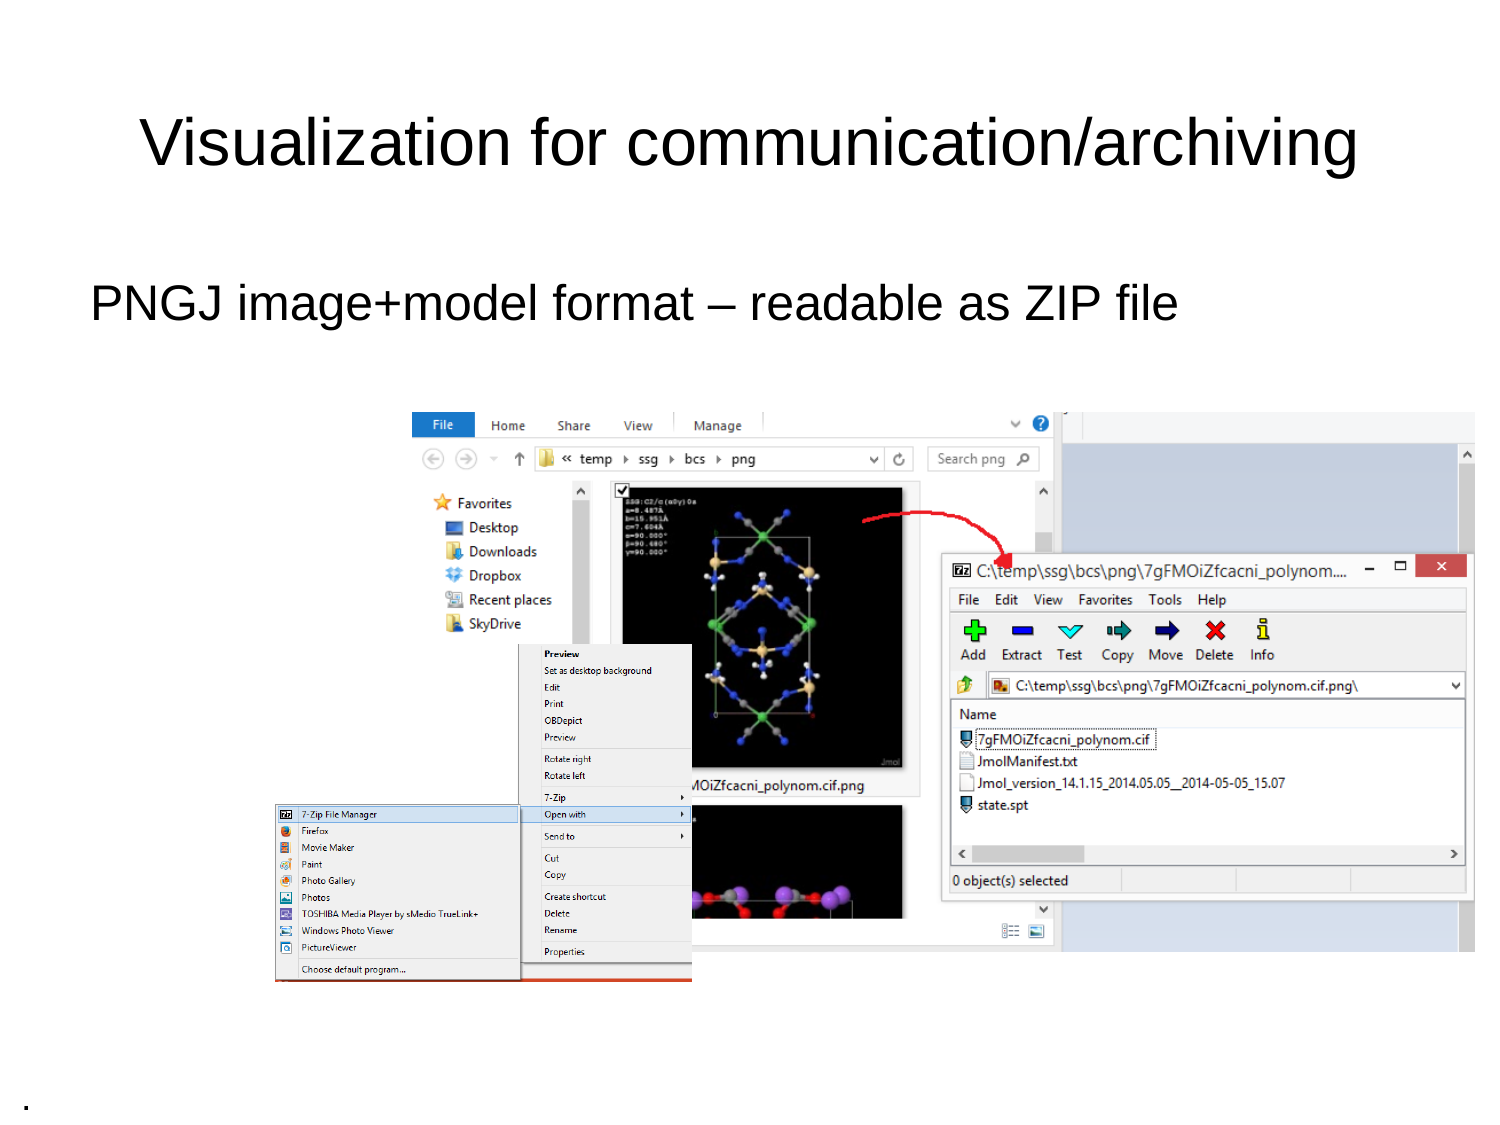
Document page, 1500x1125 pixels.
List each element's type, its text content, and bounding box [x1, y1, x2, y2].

picture [274, 412, 1475, 982]
title Visualization for communication/archiving [75, 45, 1425, 233]
list PNGJ image+model format – readable as ZIP file [75, 262, 1263, 1005]
text_box . [6, 1065, 47, 1125]
